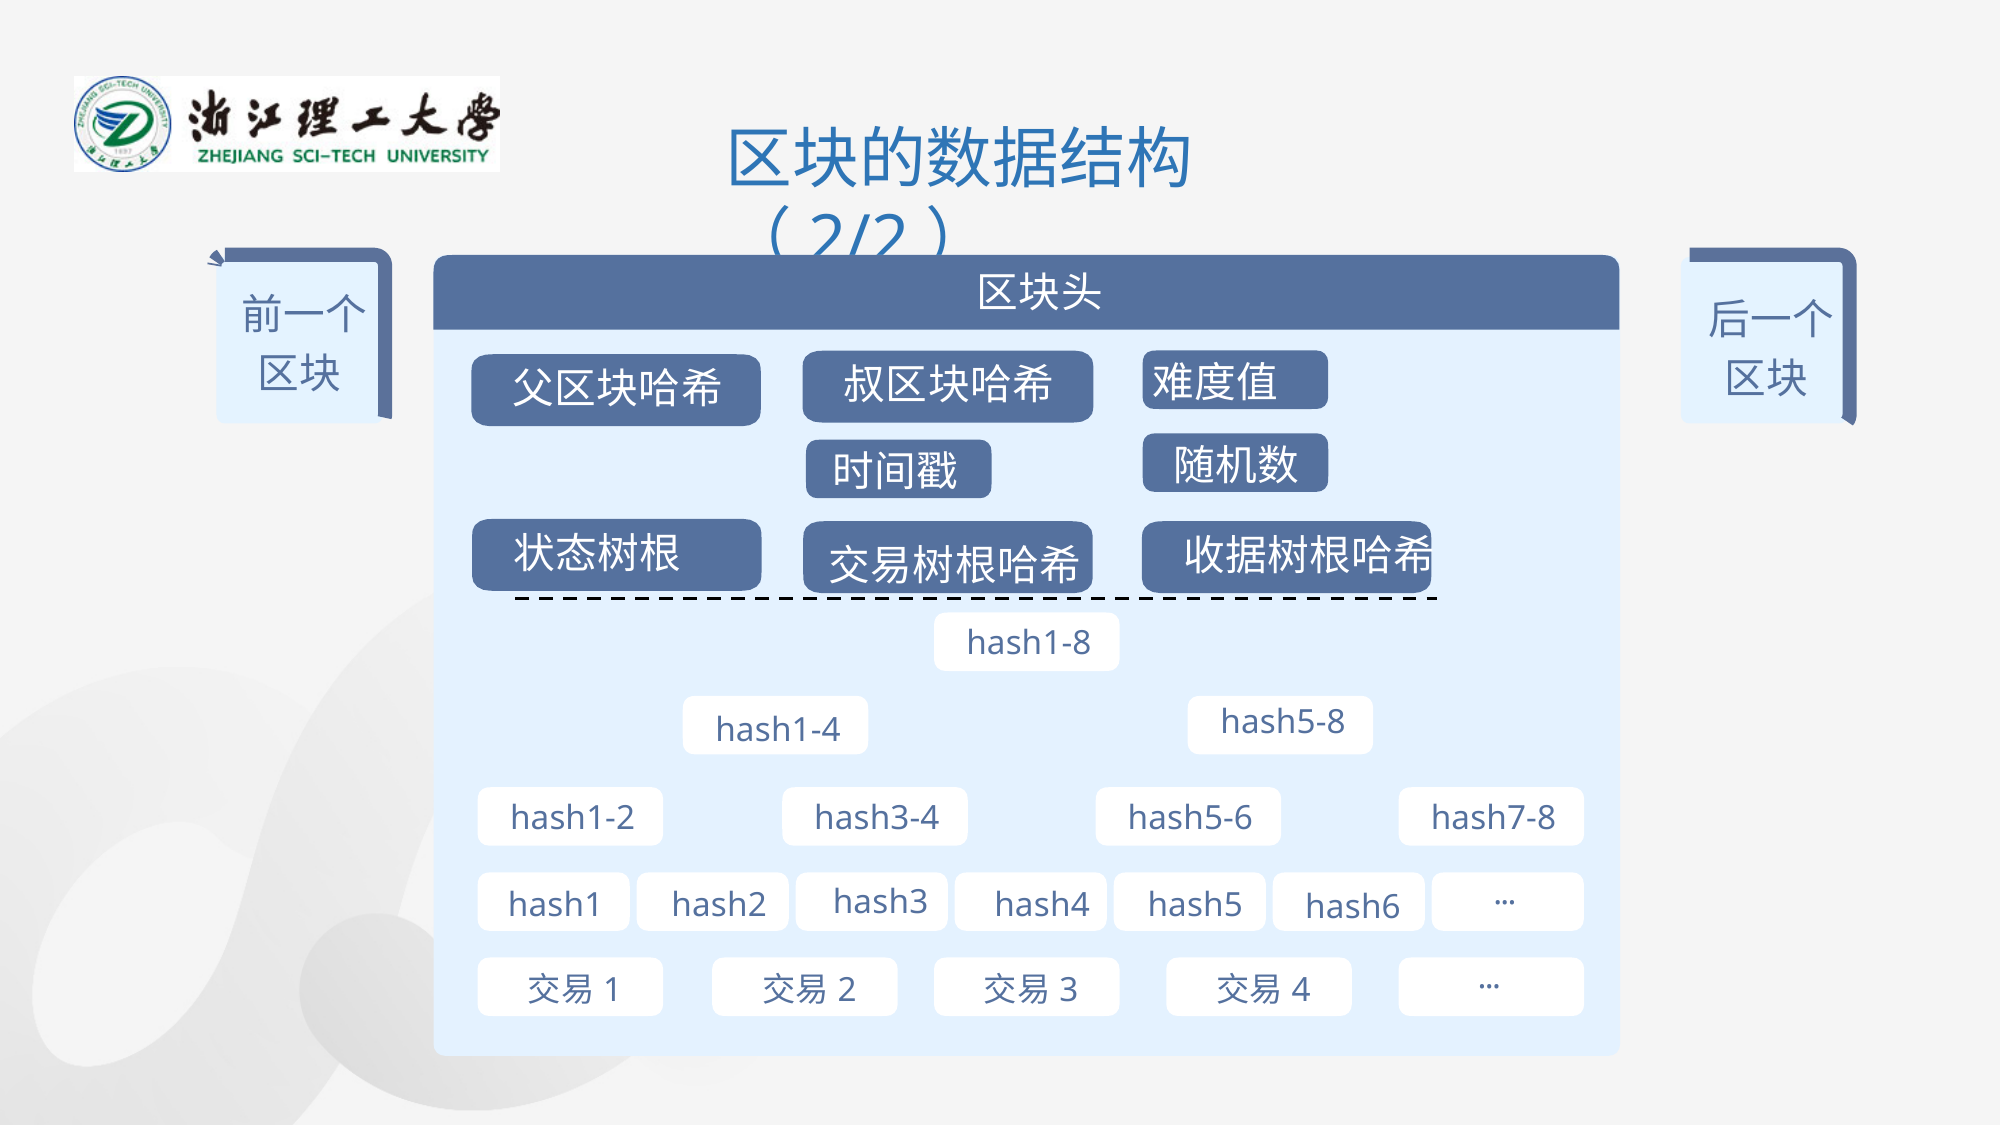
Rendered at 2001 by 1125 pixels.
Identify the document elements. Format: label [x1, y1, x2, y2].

text_box [433, 254, 1621, 1056]
text_box [209, 250, 390, 424]
text_box [1680, 250, 1854, 426]
picture [0, 0, 2000, 1125]
